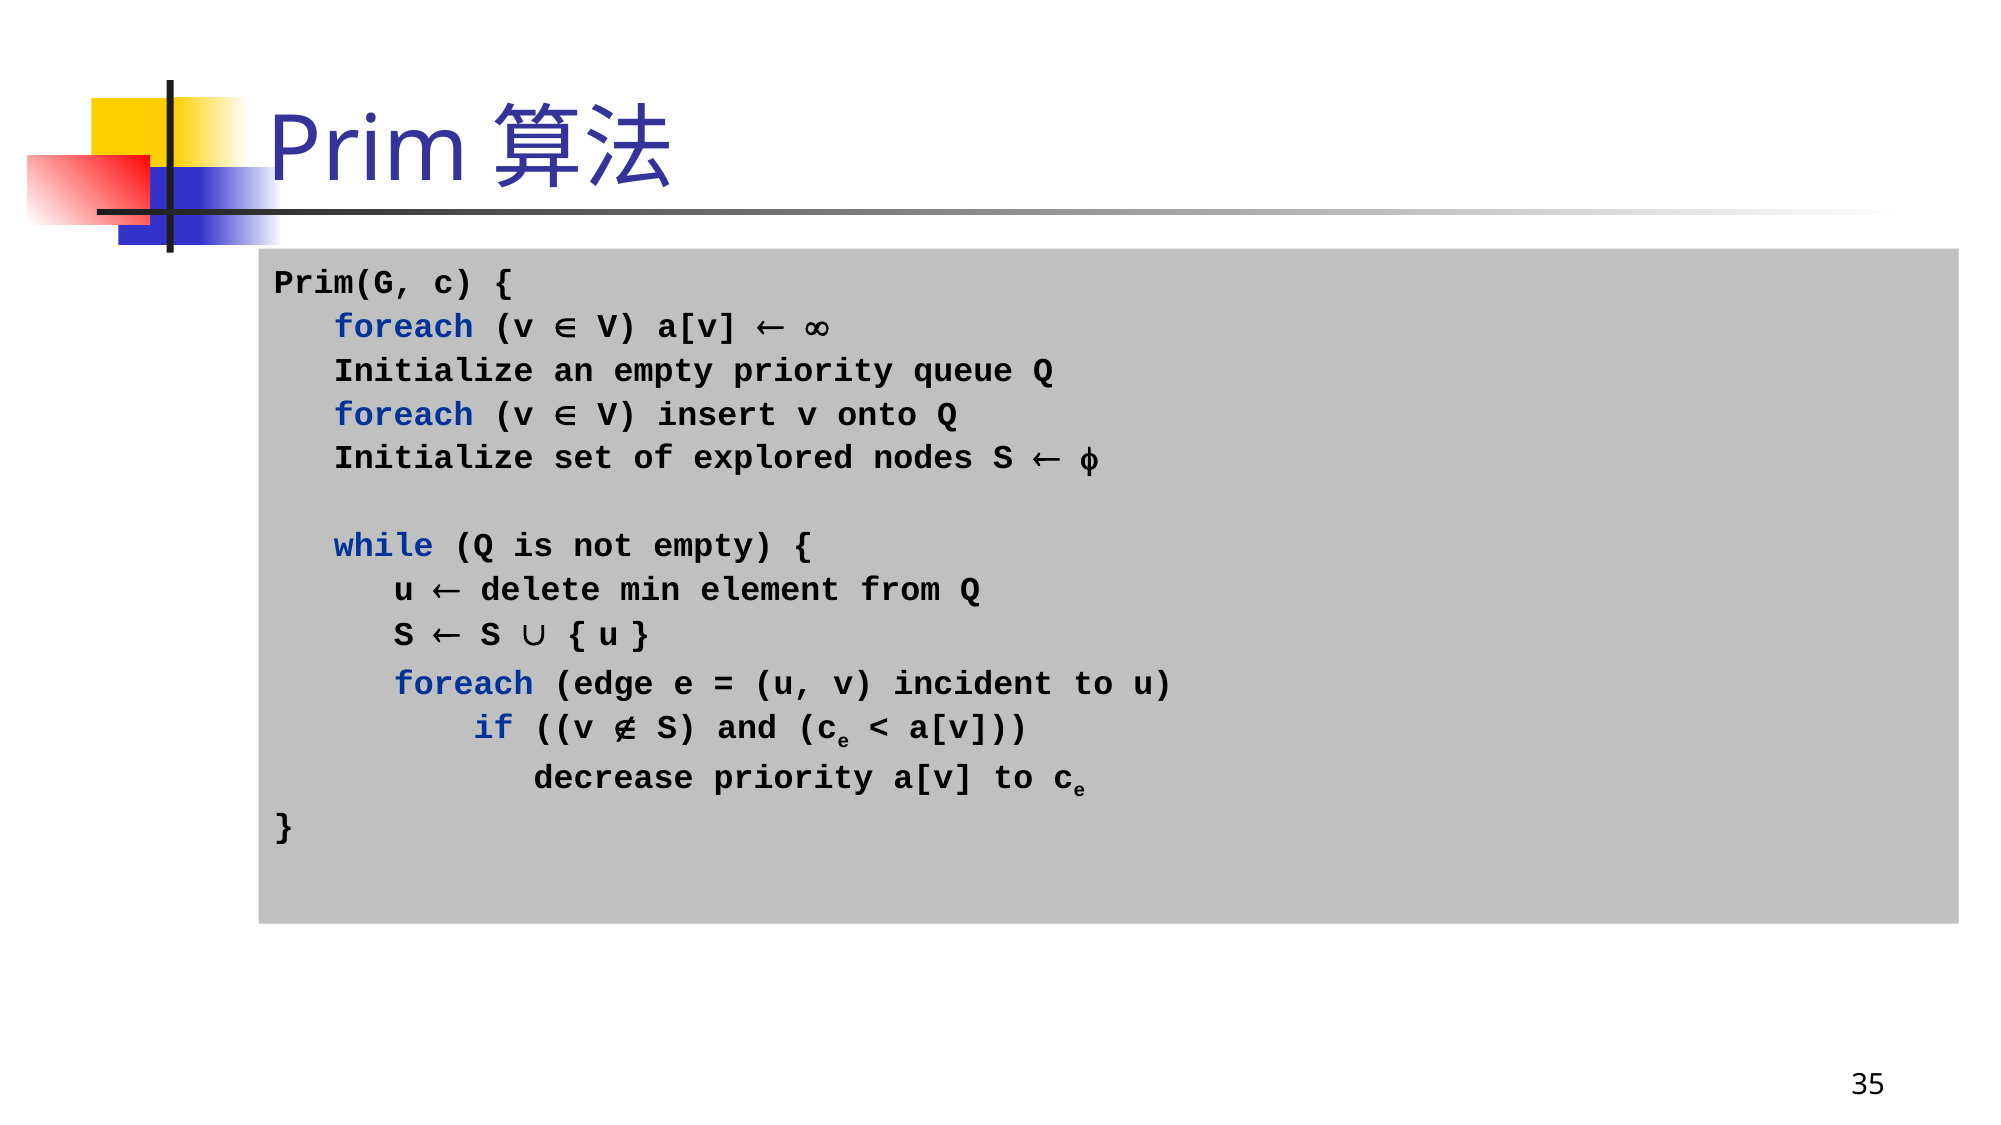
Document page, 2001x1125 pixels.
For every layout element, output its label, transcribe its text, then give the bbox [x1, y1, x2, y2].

title Prim算法 [251, 18, 1957, 207]
slide_number 35 [1483, 1037, 1901, 1113]
list Prim(G, c) { foreach (v  V) a[v]   Initialize an empty priority queue Q foreach (v  V) insert v onto Q Initialize set of explored nodes S   while (Q is not empty) { u  delete min element from Q S  S  { u } foreach (edge e = (u, v) incident to u) if ((v  S) and (ce < a[v])) decrease priority a[v] to ce } [258, 248, 1959, 924]
